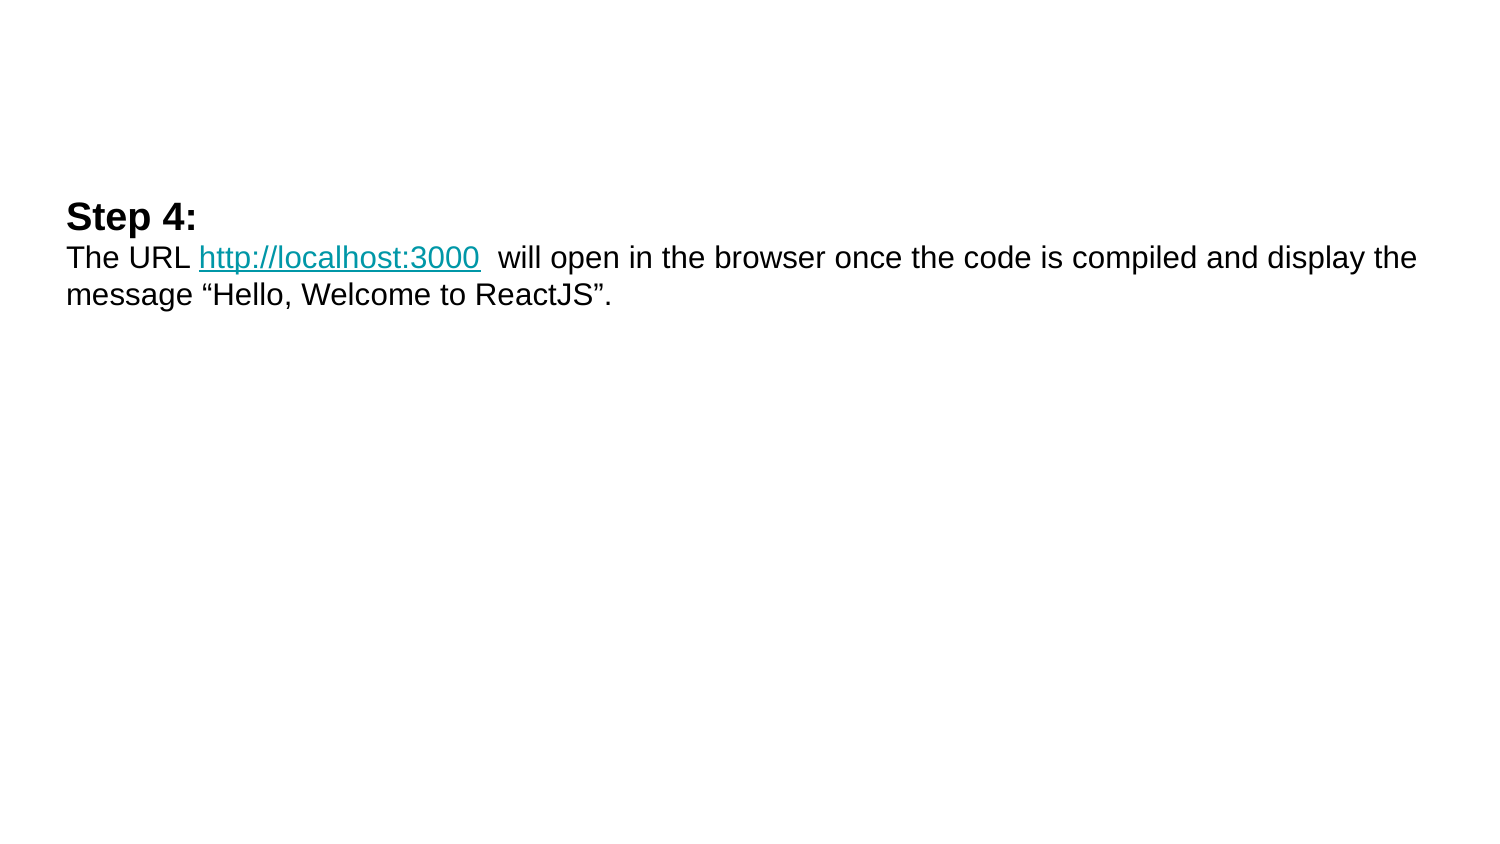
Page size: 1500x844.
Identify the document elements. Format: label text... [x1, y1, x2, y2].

list Step 4: The URL http://localhost:3000 will open in the browser once the code is compiled and display the message “Hello, Welcome to ReactJS”. [51, 189, 1449, 750]
